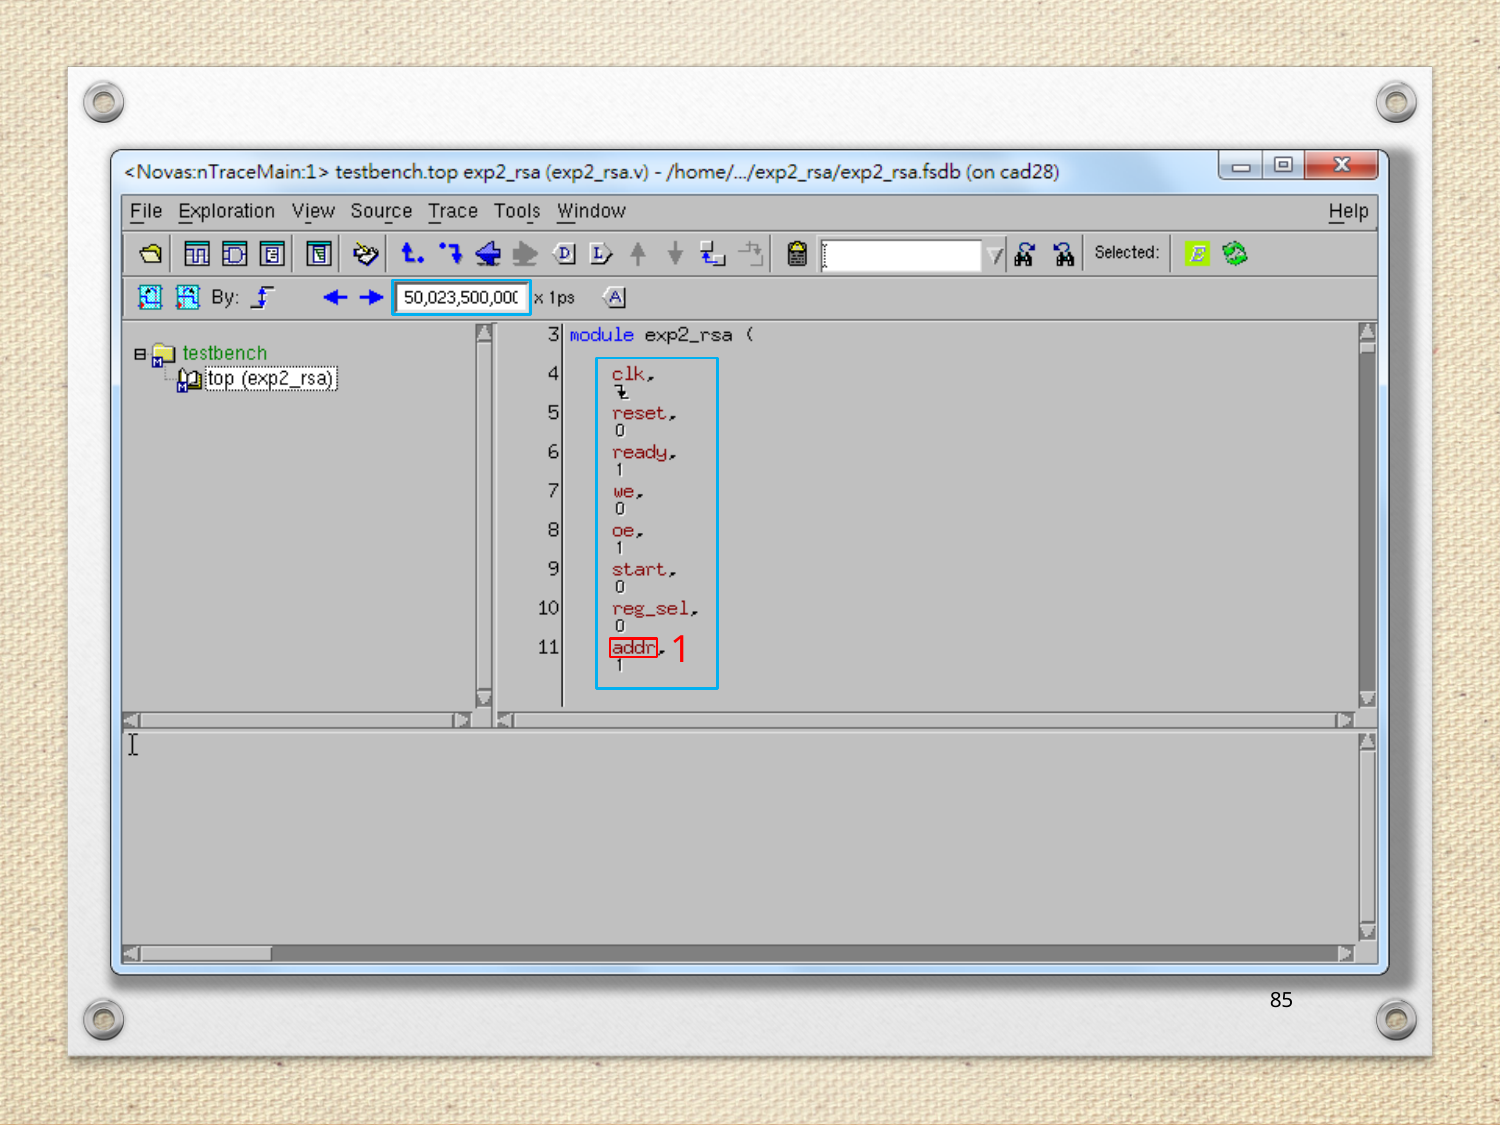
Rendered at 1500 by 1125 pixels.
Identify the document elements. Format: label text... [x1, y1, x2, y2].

slide_number 85 [1243, 998, 1309, 1024]
picture [0, 0, 1500, 1125]
